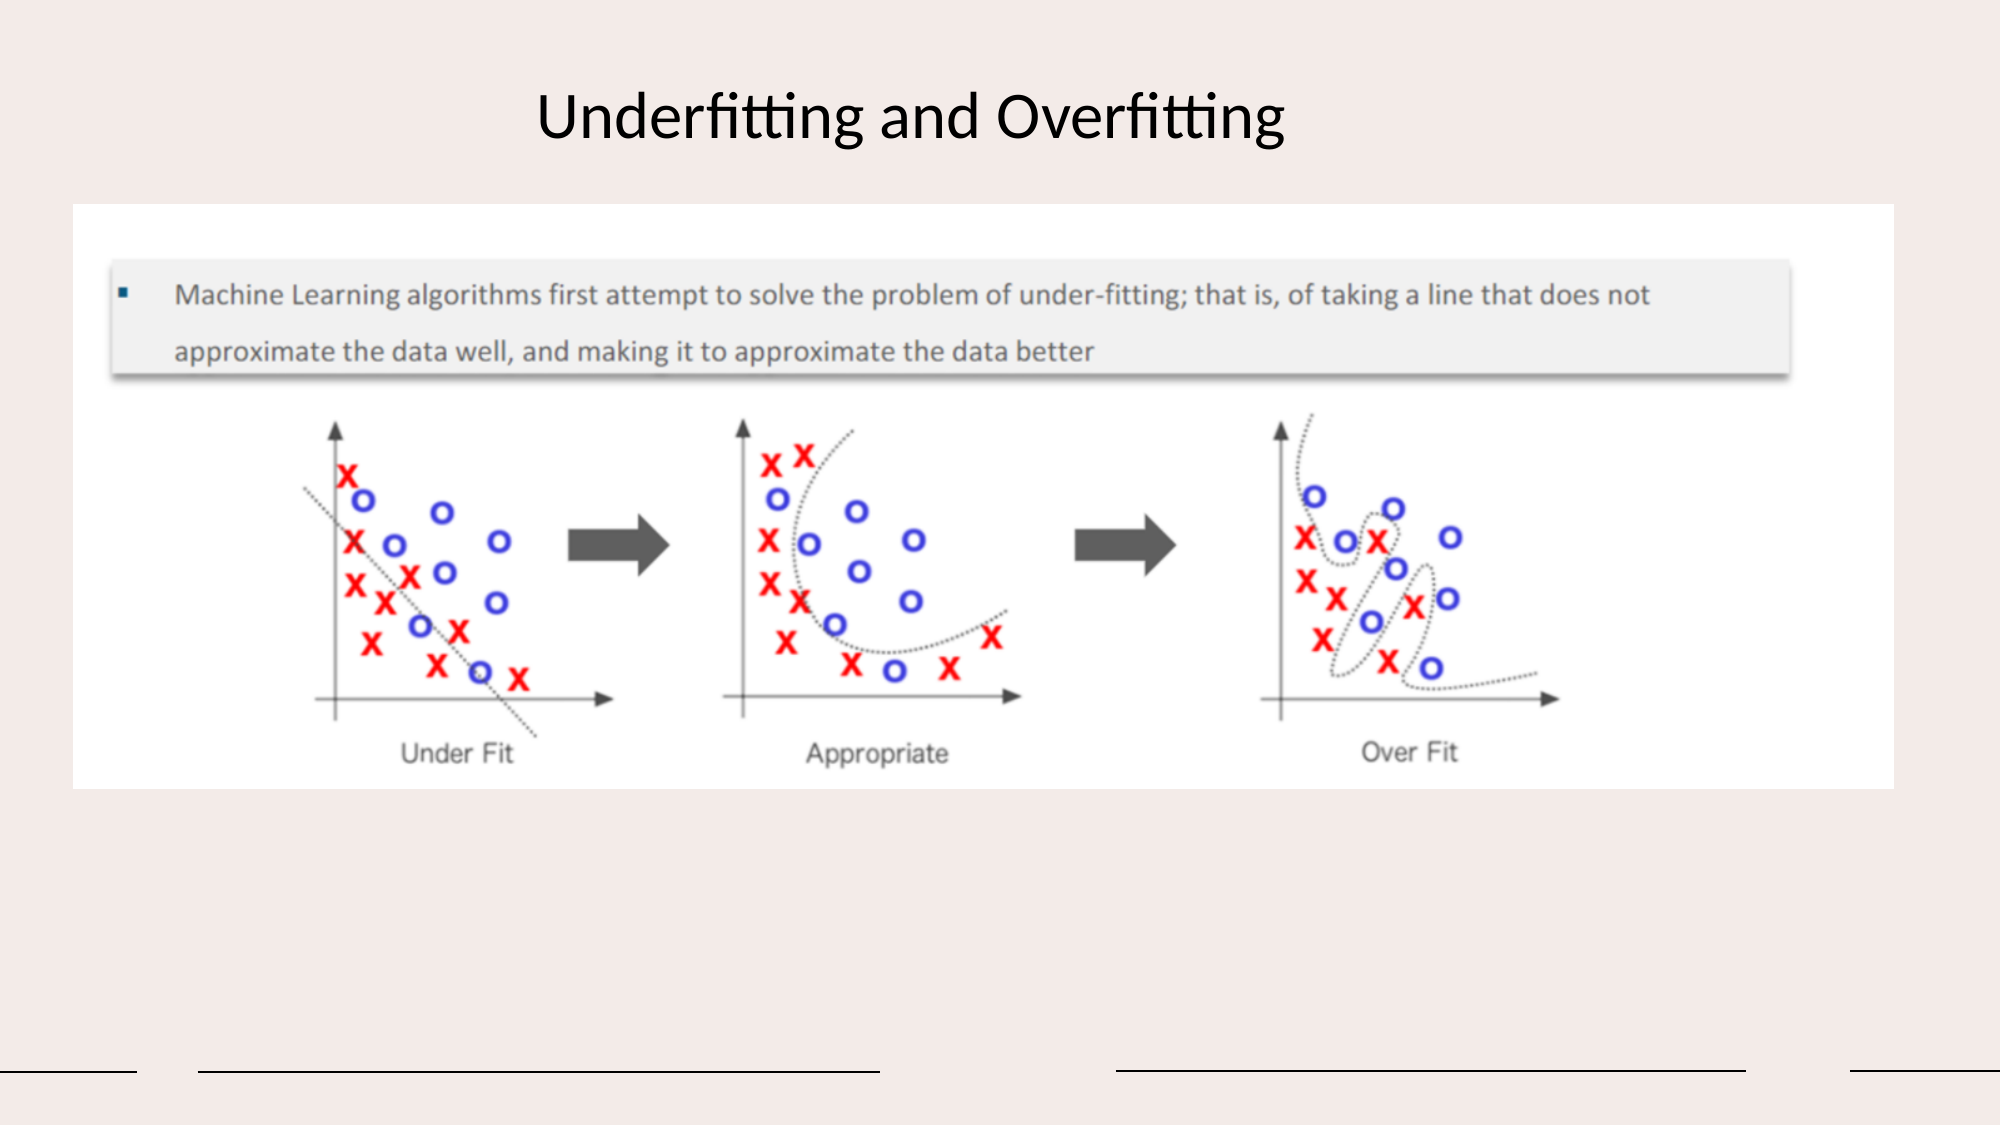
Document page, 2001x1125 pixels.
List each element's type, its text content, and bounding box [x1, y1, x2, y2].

picture [73, 204, 1894, 789]
title Underfitting and Overfitting [375, 64, 1449, 157]
